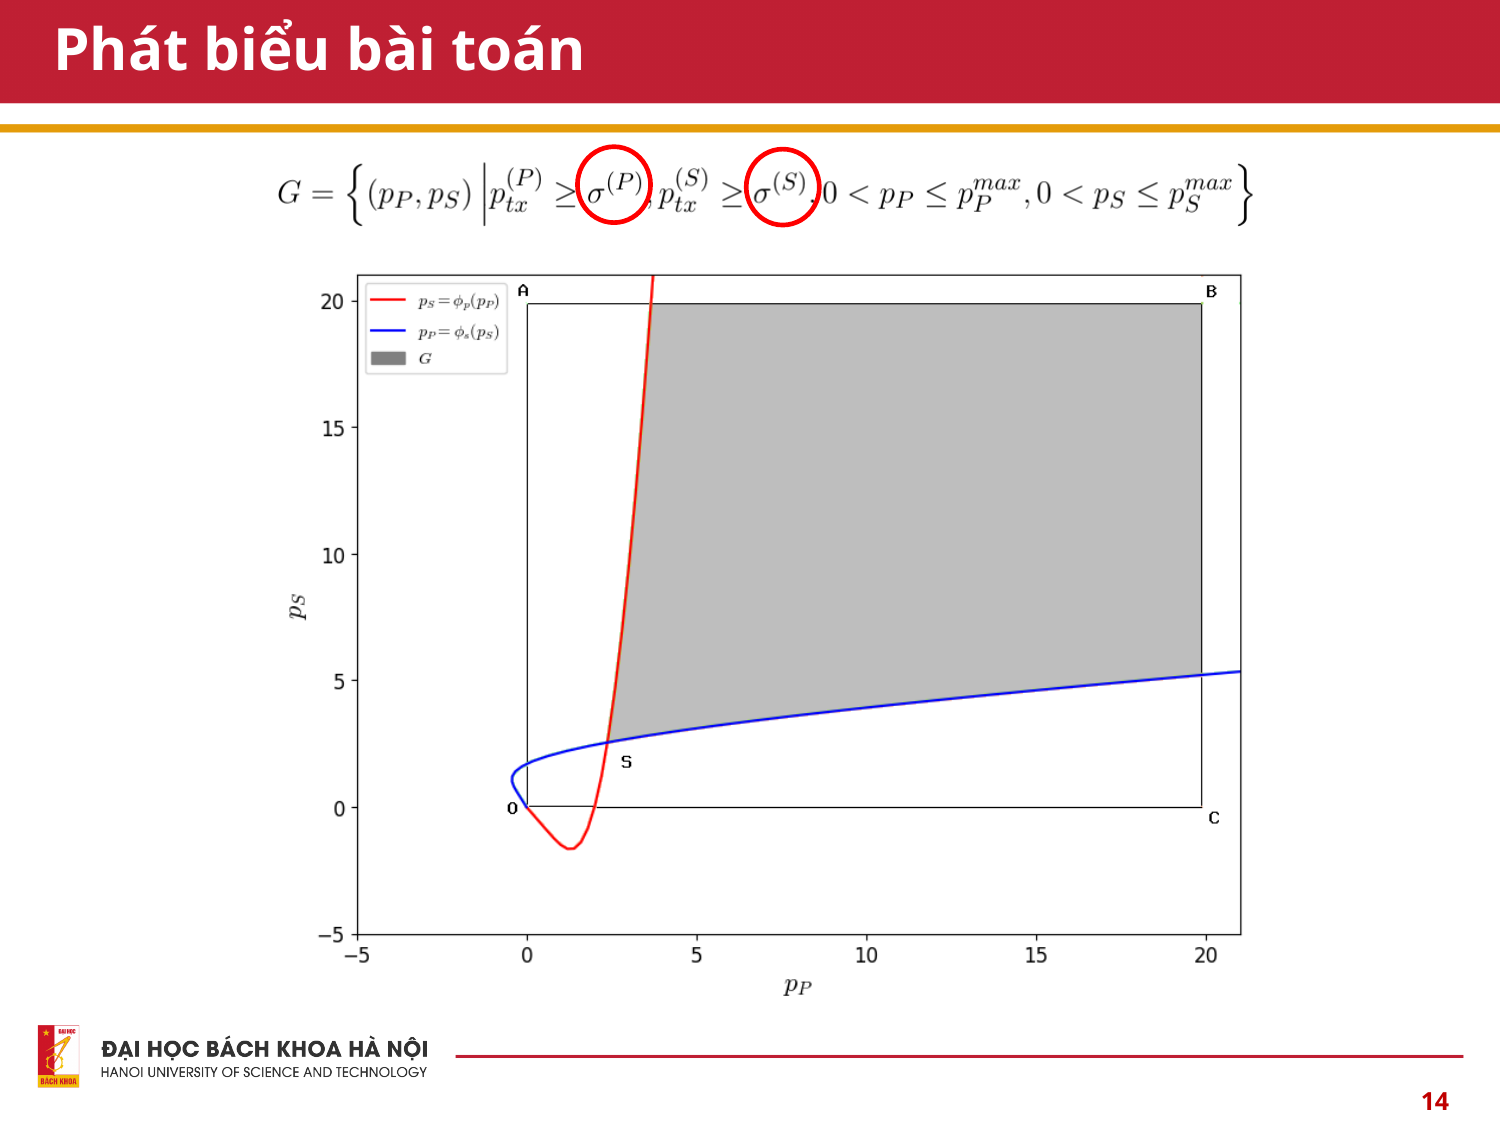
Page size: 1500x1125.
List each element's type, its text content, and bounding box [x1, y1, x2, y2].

slide_number 14 [1126, 1078, 1464, 1125]
picture [0, 0, 1500, 1125]
text_box [48, 105, 1477, 963]
text_box [36, 191, 1464, 1050]
title Phát biểu bài toán [38, 12, 1462, 87]
